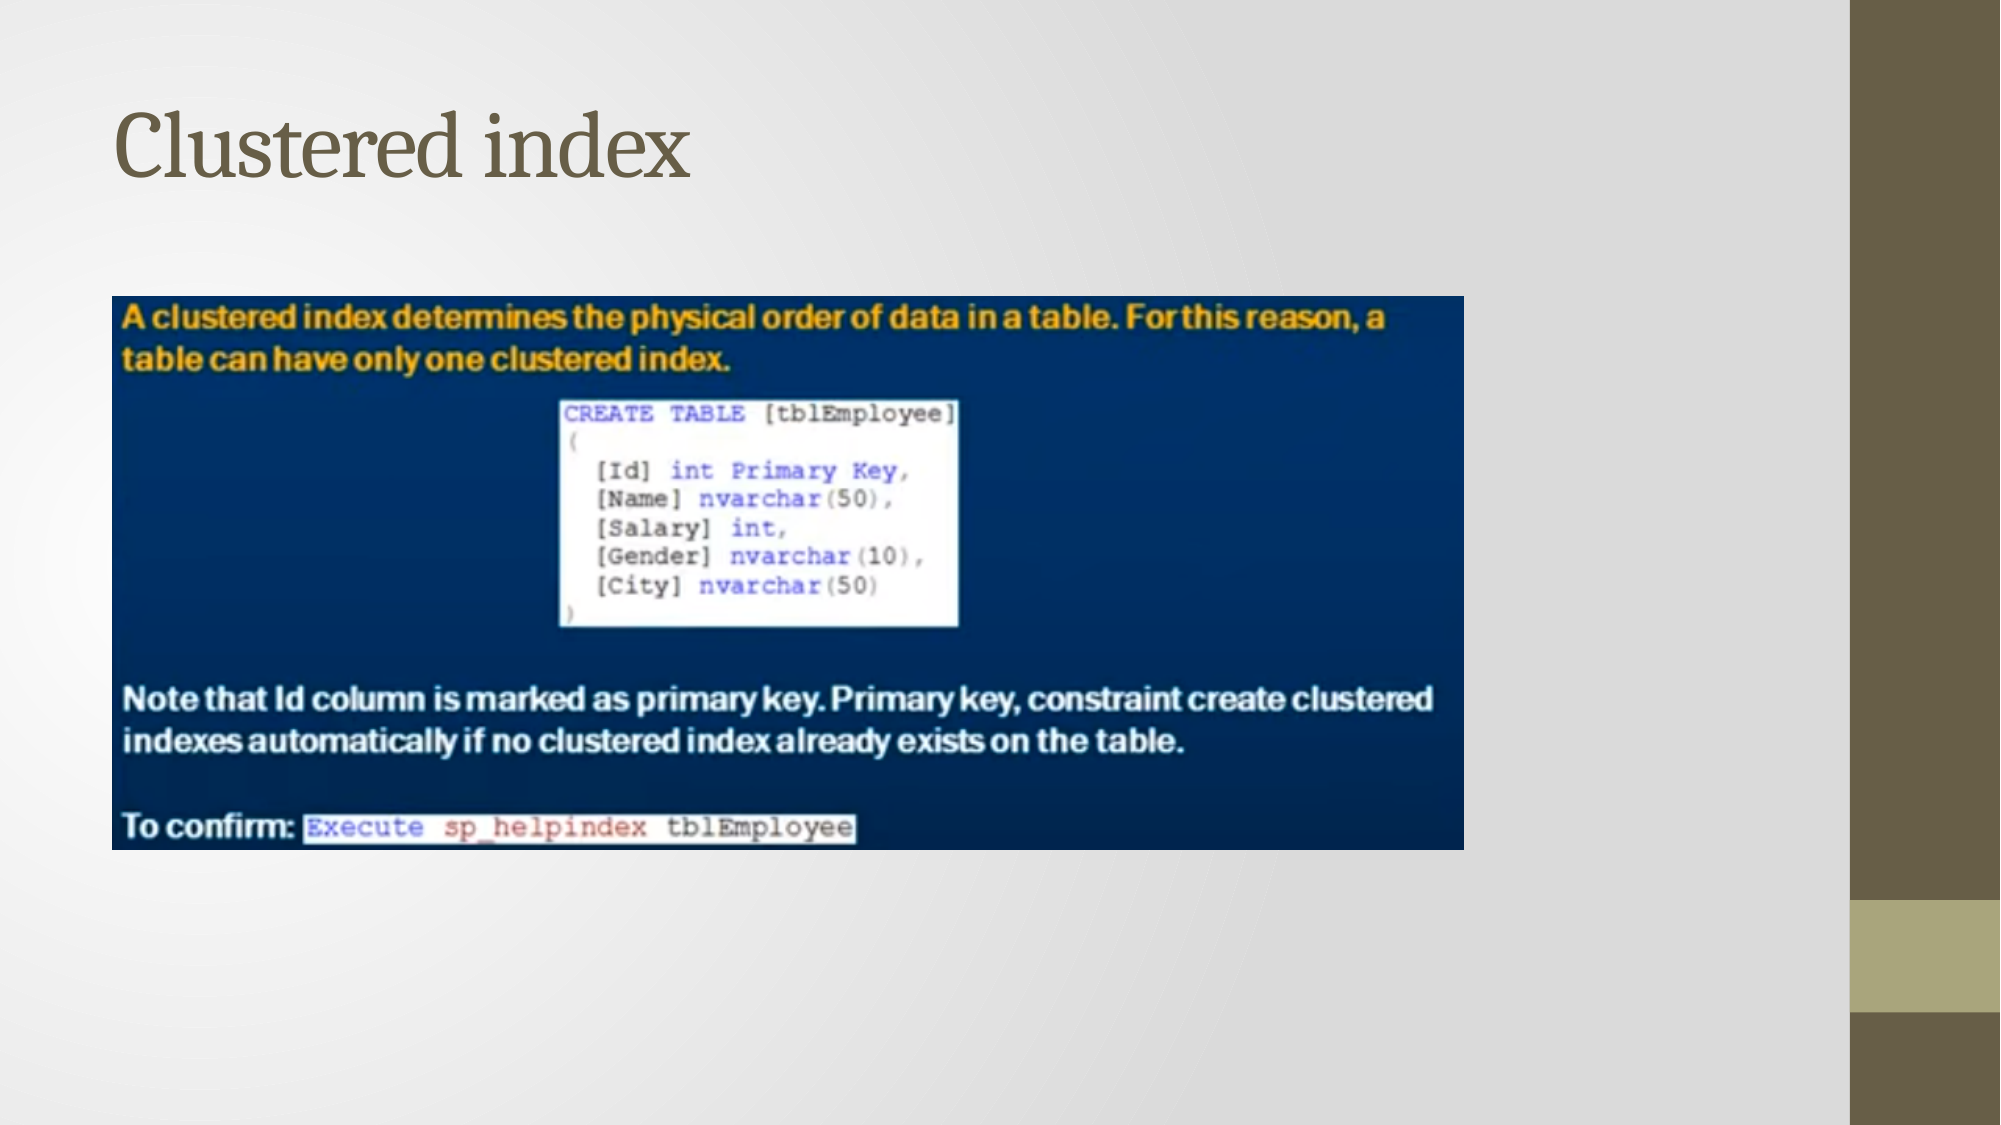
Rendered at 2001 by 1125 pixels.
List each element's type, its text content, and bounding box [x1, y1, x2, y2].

title Clustered index [99, 45, 1767, 233]
picture [111, 296, 1465, 851]
